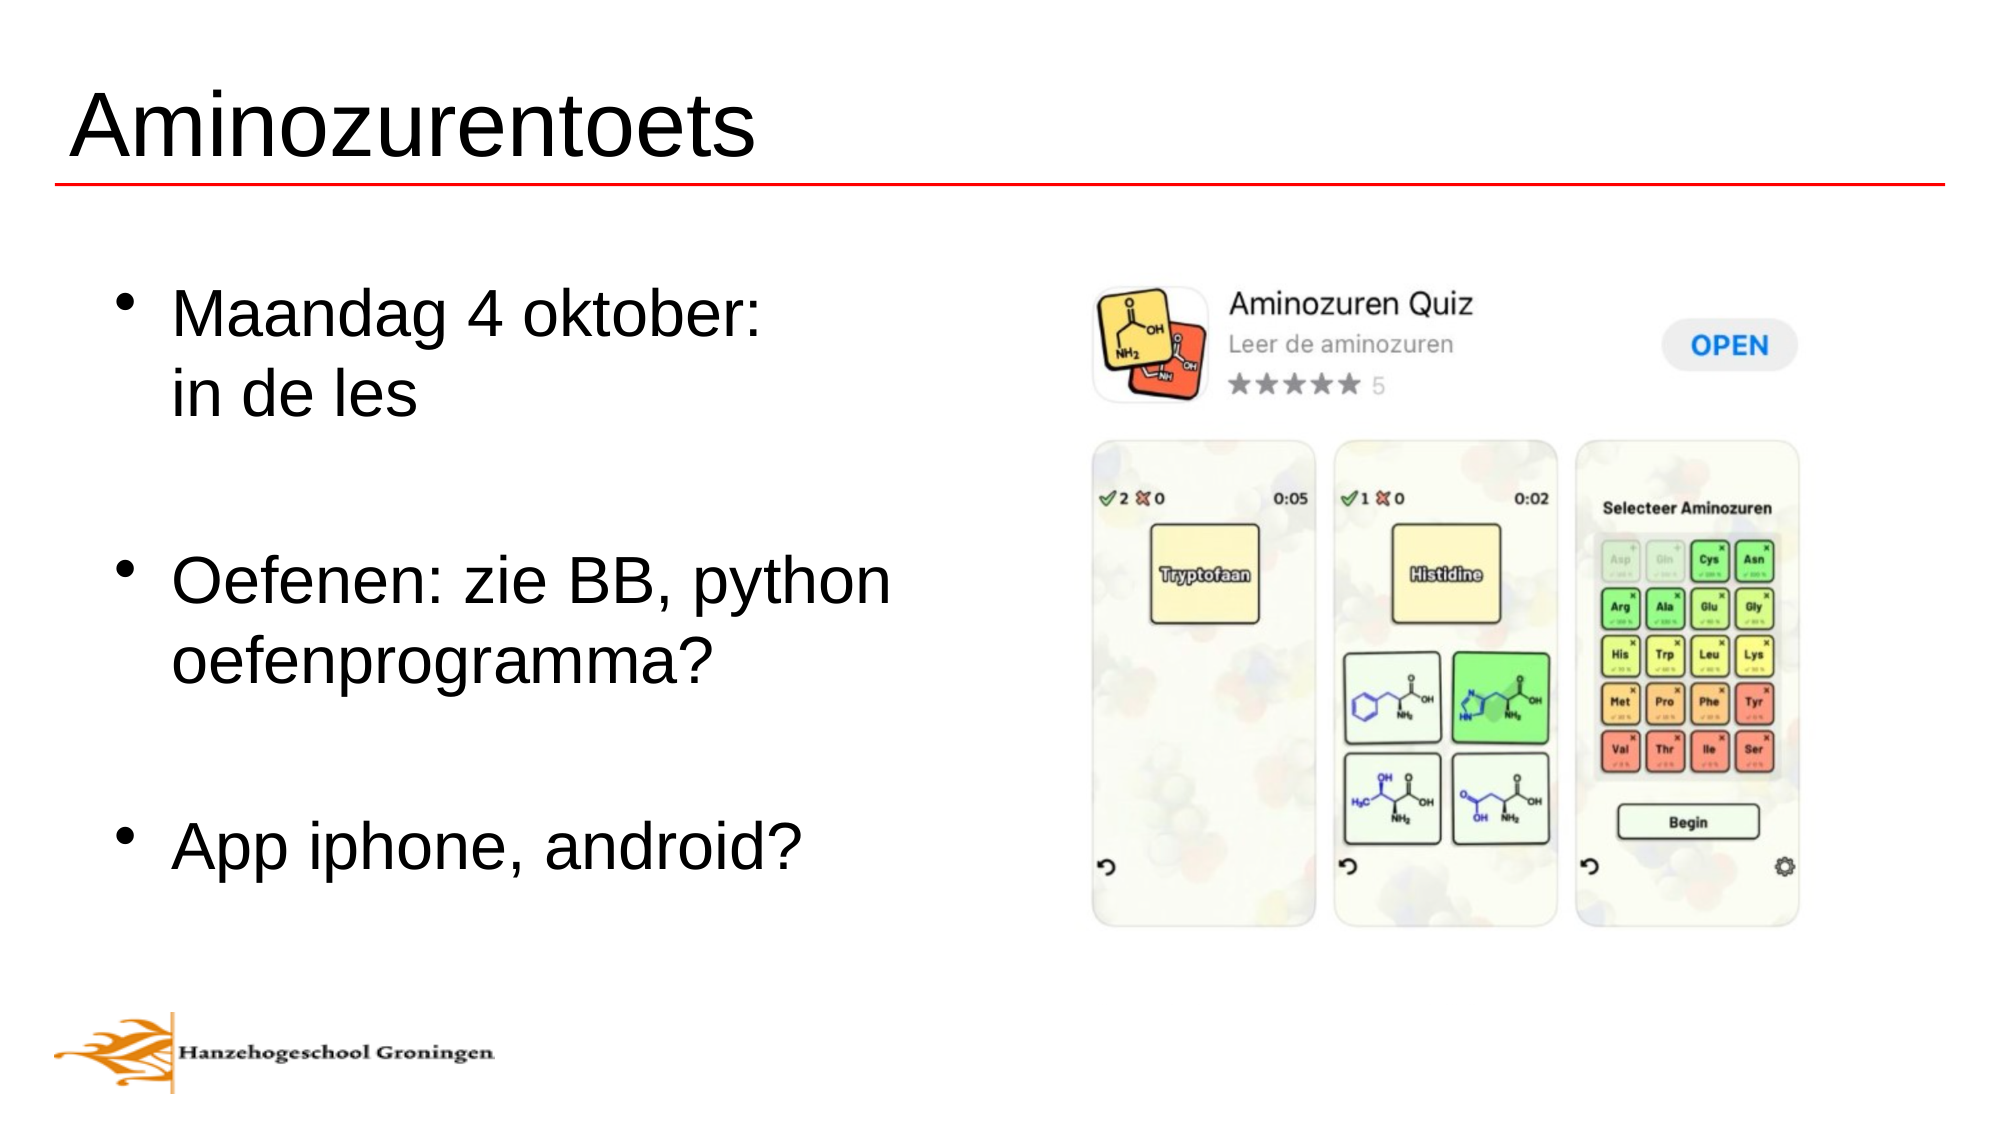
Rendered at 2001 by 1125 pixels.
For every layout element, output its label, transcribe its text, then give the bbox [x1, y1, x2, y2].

list Maandag 4 oktober: in de les Oefenen: zie BB, python oefenprogramma? App iphone, android? [99, 262, 945, 1005]
picture [990, 262, 1901, 1006]
title Aminozurentoets [54, 54, 1946, 185]
picture [54, 1012, 495, 1094]
